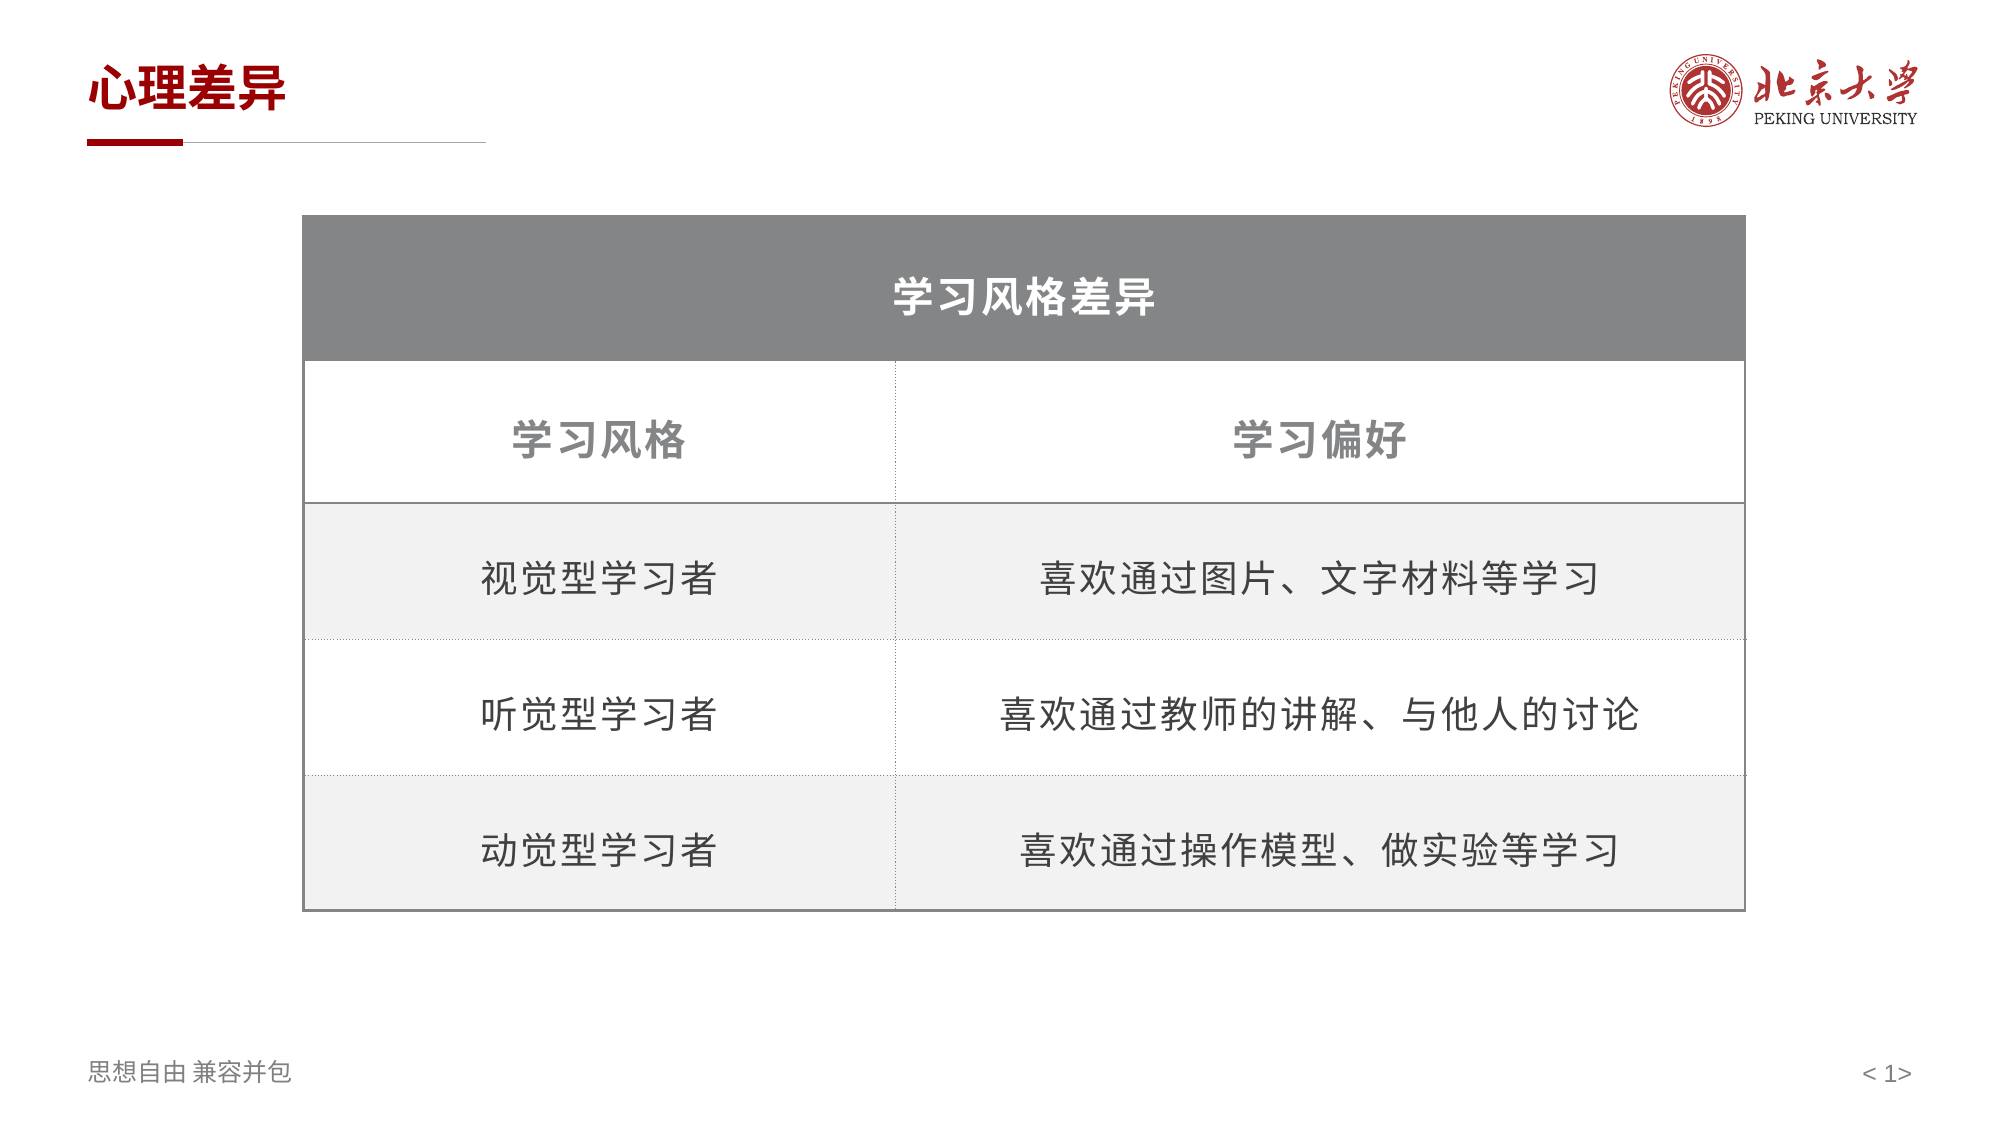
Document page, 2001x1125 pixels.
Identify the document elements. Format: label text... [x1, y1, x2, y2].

table_cell 喜欢通过操作模型、做实验等学习 [895, 775, 1744, 909]
title 心理差异 [72, 39, 1559, 142]
table_cell 学习偏好 [895, 361, 1744, 502]
table_cell 喜欢通过图片、文字材料等学习 [895, 504, 1744, 639]
table_cell 学习风格 [305, 361, 895, 502]
slide_number < 1> [1477, 1048, 1928, 1097]
table_cell 喜欢通过教师的讲解、与他人的讨论 [895, 639, 1744, 775]
table_cell 视觉型学习者 [305, 504, 895, 639]
table_cell 动觉型学习者 [305, 775, 895, 909]
table_header 学习风格差异 [305, 218, 1744, 358]
table_cell 听觉型学习者 [305, 639, 895, 775]
